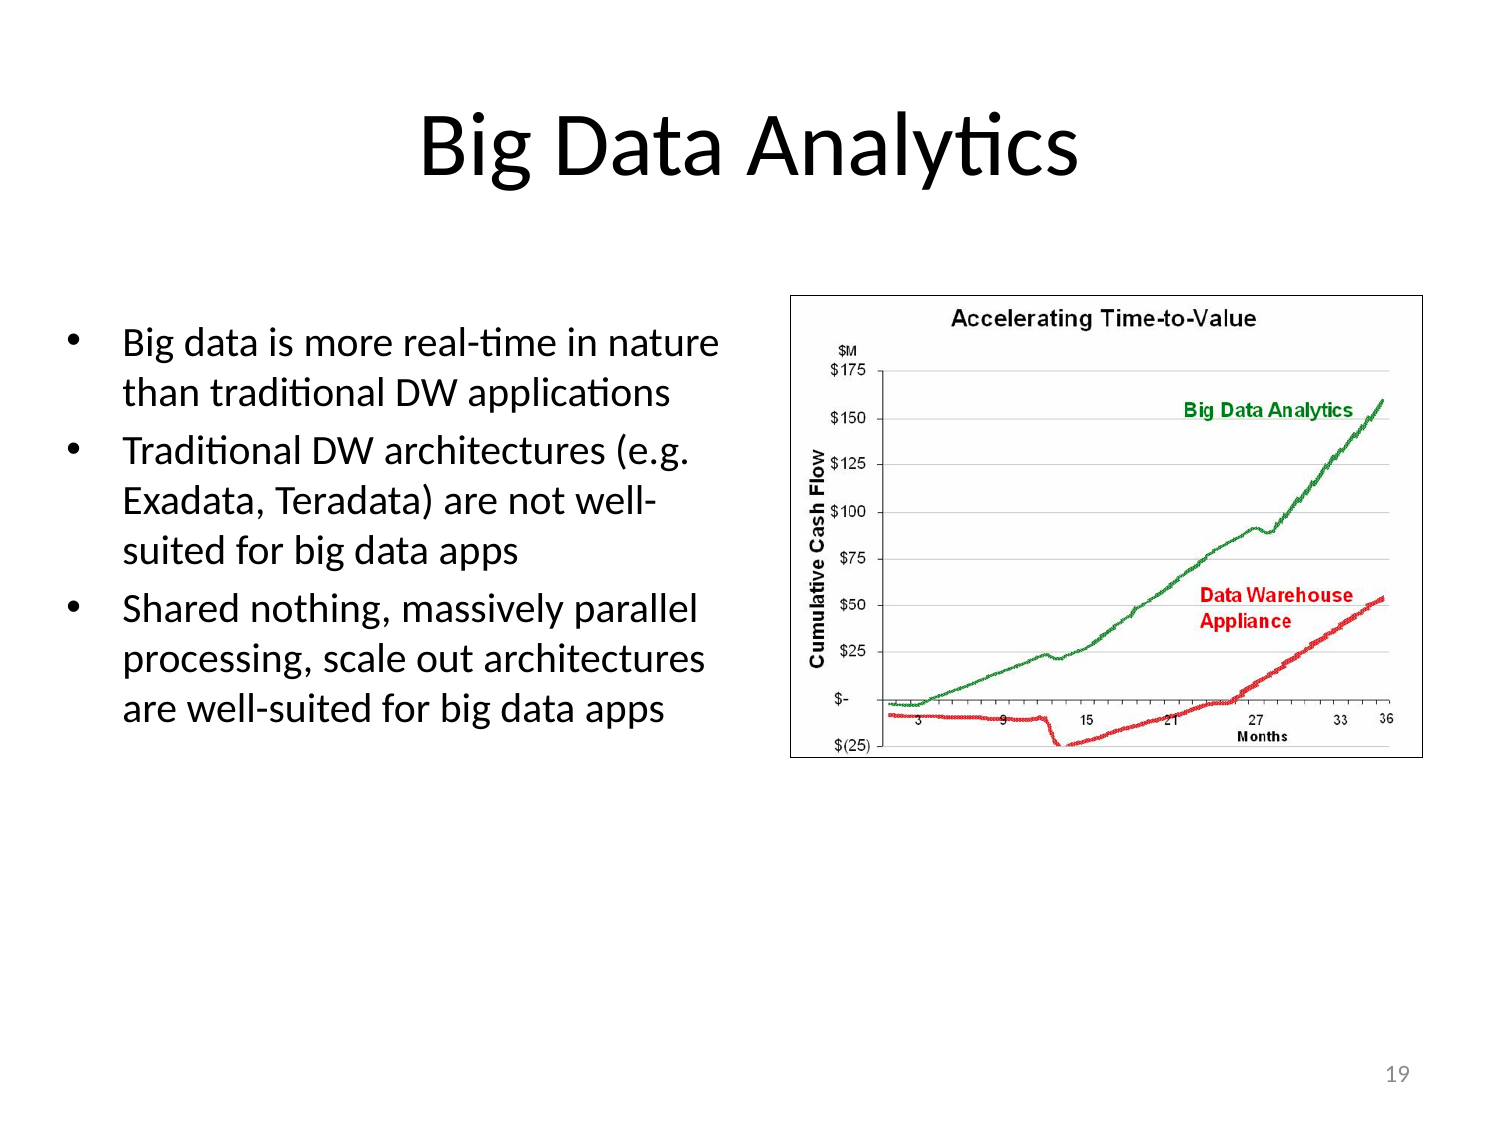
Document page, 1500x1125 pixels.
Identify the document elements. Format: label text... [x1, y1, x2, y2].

list Big data is more real-time in nature than traditional DW applications Traditional DW architectures (e.g. Exadata, Teradata) are not well-suited for big data apps Shared nothing, massively parallel processing, scale out architectures are well-suited for big data apps [51, 306, 773, 982]
picture [790, 295, 1423, 758]
slide_number 19 [1074, 1042, 1425, 1103]
title Big Data Analytics [75, 45, 1425, 233]
